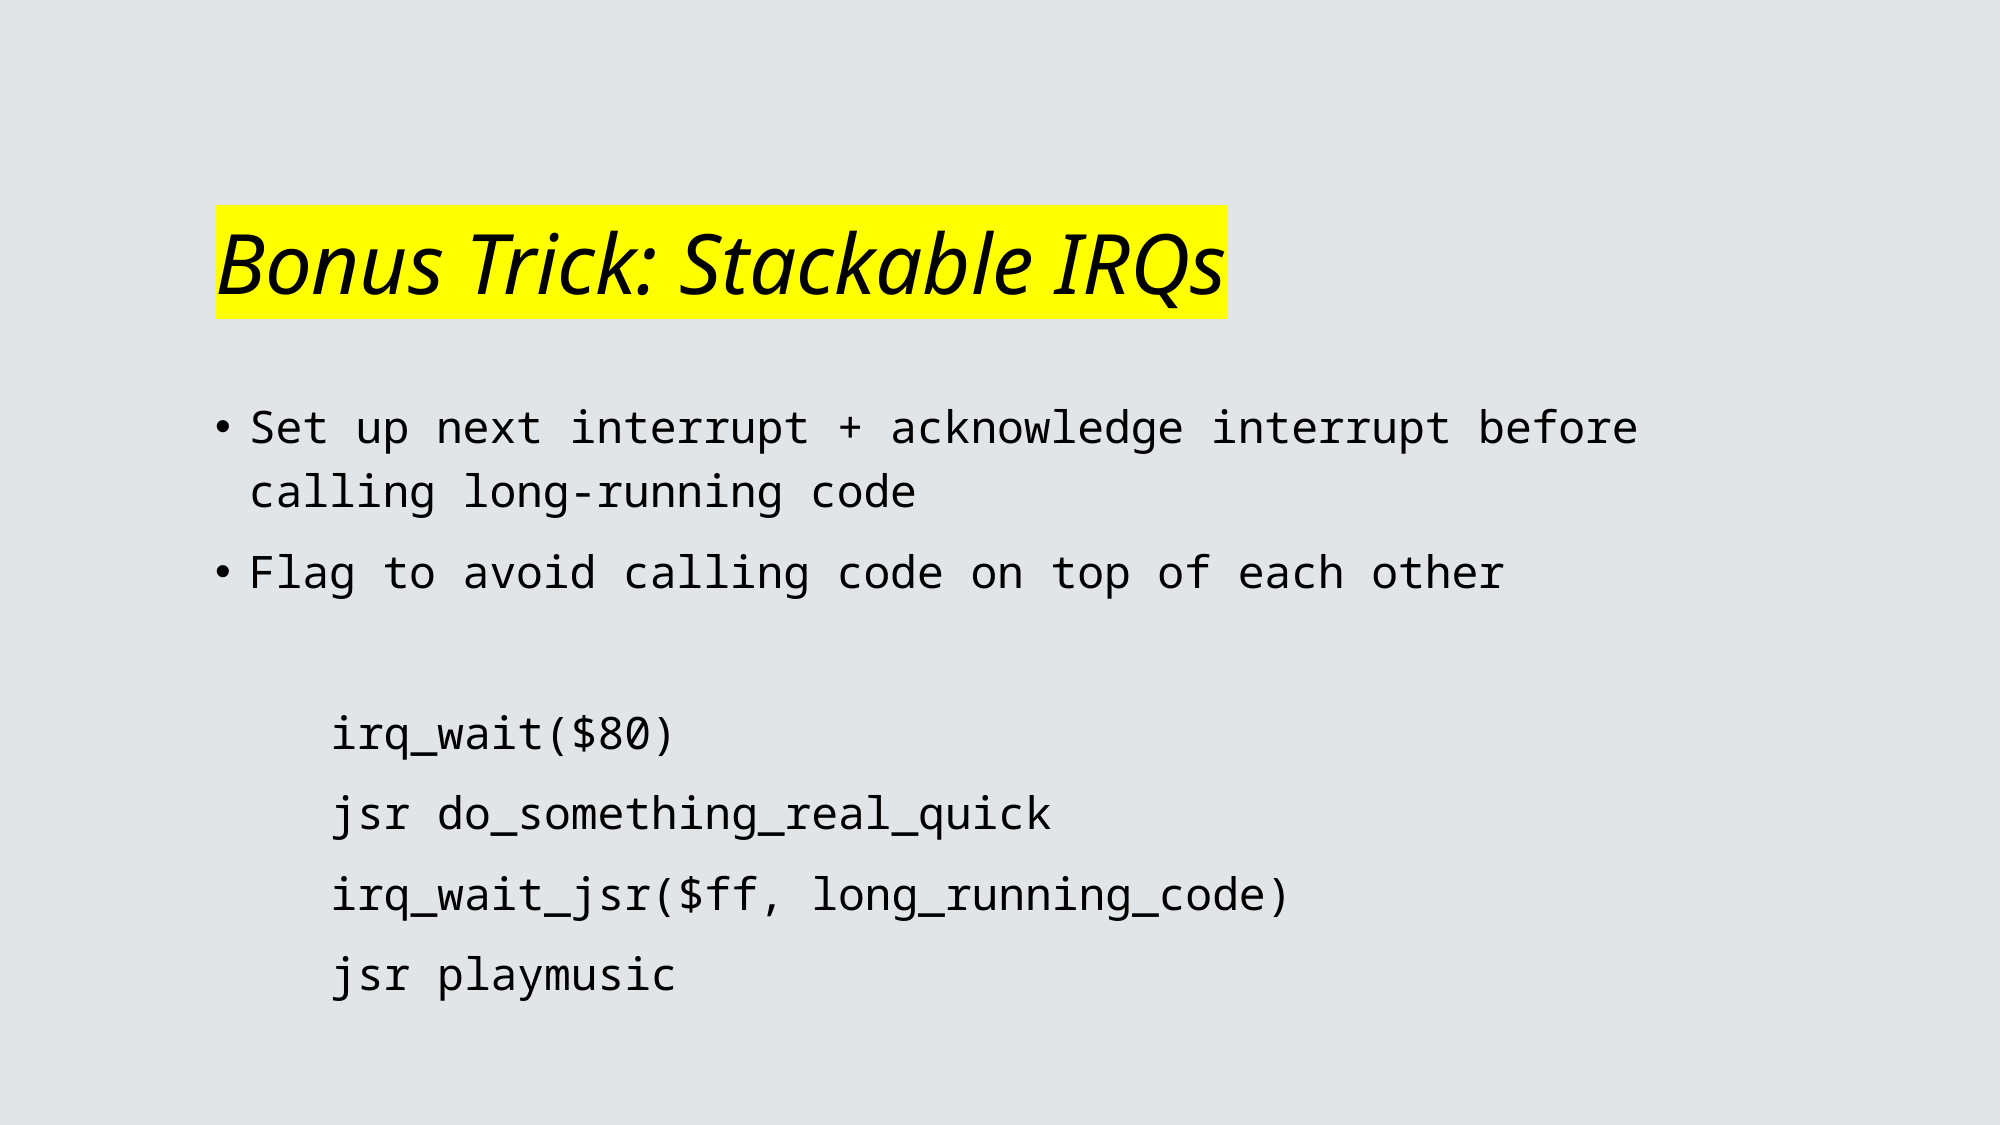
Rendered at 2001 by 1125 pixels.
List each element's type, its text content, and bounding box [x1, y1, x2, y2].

title Bonus Trick: Stackable IRQs [200, 59, 1758, 319]
list Set up next interrupt + acknowledge interrupt before calling long-running code Flag to avoid calling code on top of each other irq_wait($80) jsr do_something_real_quick irq_wait_jsr($ff, long_running_code) jsr playmusic [200, 380, 1758, 1013]
